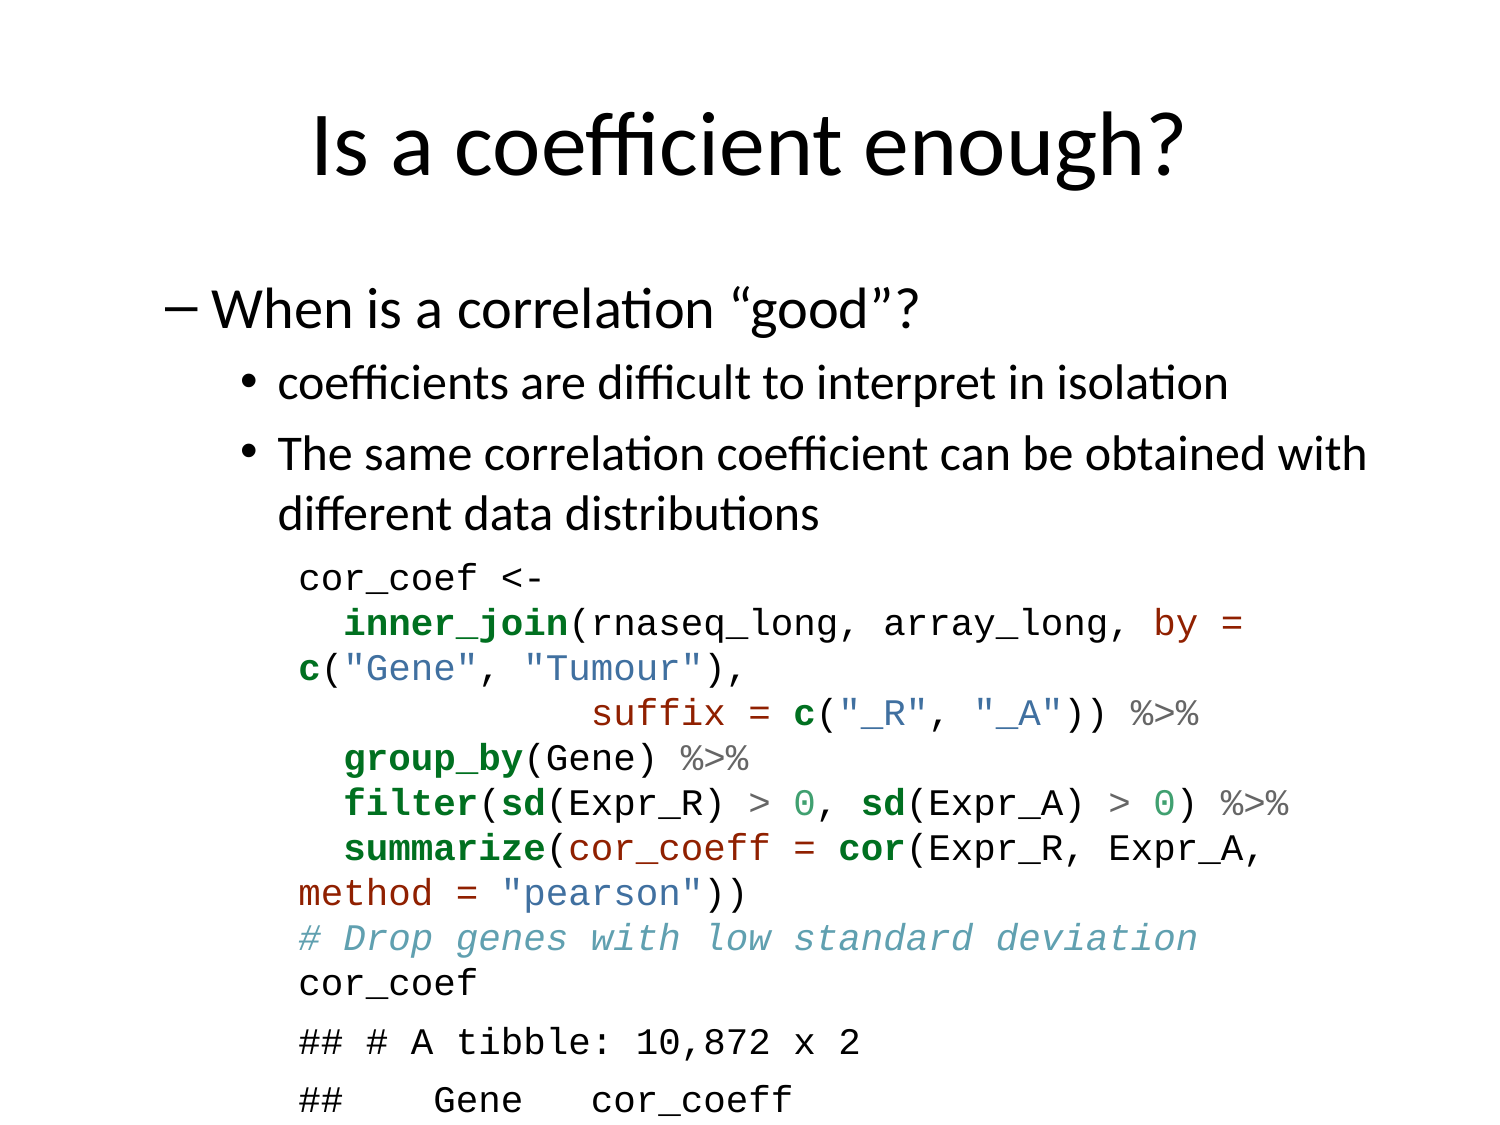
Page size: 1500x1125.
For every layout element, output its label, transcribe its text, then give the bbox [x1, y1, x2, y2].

list When is a correlation “good”? coefficients are difficult to interpret in isolation The same correlation coefficient can be obtained with different data distributions cor_coef <- inner_join(rnaseq_long, array_long, by = c("Gene", "Tumour"), suffix = c("_R", "_A")) %>% group_by(Gene) %>% filter(sd(Expr_R) > 0, sd(Expr_A) > 0) %>% summarize(cor_coeff = cor(Expr_R, Expr_A, method = "pearson")) # Drop genes with low standard deviation cor_coef ## # A tibble: 10,872 x 2 ## Gene cor_coeff ## <chr> <dbl> ## 1 A1CF 0.975 ## 2 A2M 0.891 ## 3 A4GALT -0.300 ## 4 AAAS 0.568 ## 5 AACS 0.786 ## 6 AADAC 0.877 ## 7 AAGAB 0.657 ## 8 AAK1 0.461 ## 9 AAMP 0.436 ## 10 AARS 0.571 ## # … with 10,862 more rows [75, 262, 1425, 1005]
title Is a coefficient enough? [75, 45, 1425, 233]
